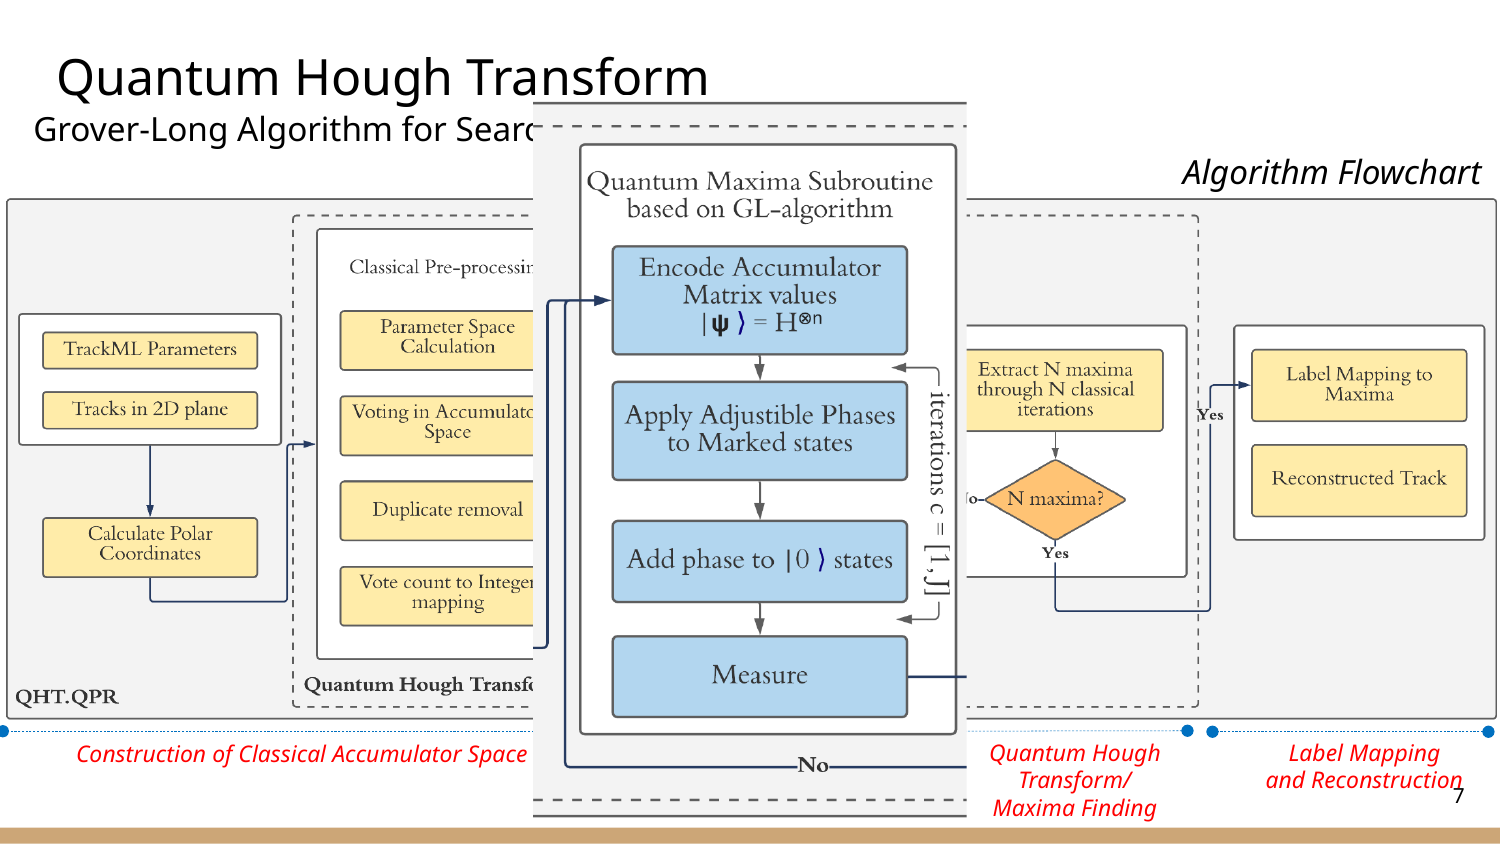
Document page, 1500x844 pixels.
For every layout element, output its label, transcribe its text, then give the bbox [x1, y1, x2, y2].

picture [2, 95, 1497, 818]
text_box Construction of Classical Accumulator Space [61, 732, 532, 774]
text_box Grover-Long Algorithm for Search on a Toy Model Detector [33, 108, 532, 148]
text_box Algorithm Flowchart [1182, 151, 1482, 191]
text_box Label Mapping and Reconstruction [1250, 732, 1479, 801]
text_box Quantum Hough Transform/ Maxima Finding [947, 730, 1203, 828]
title Quantum Hough Transform [41, 30, 1439, 121]
slide_number 7 [1424, 769, 1480, 825]
